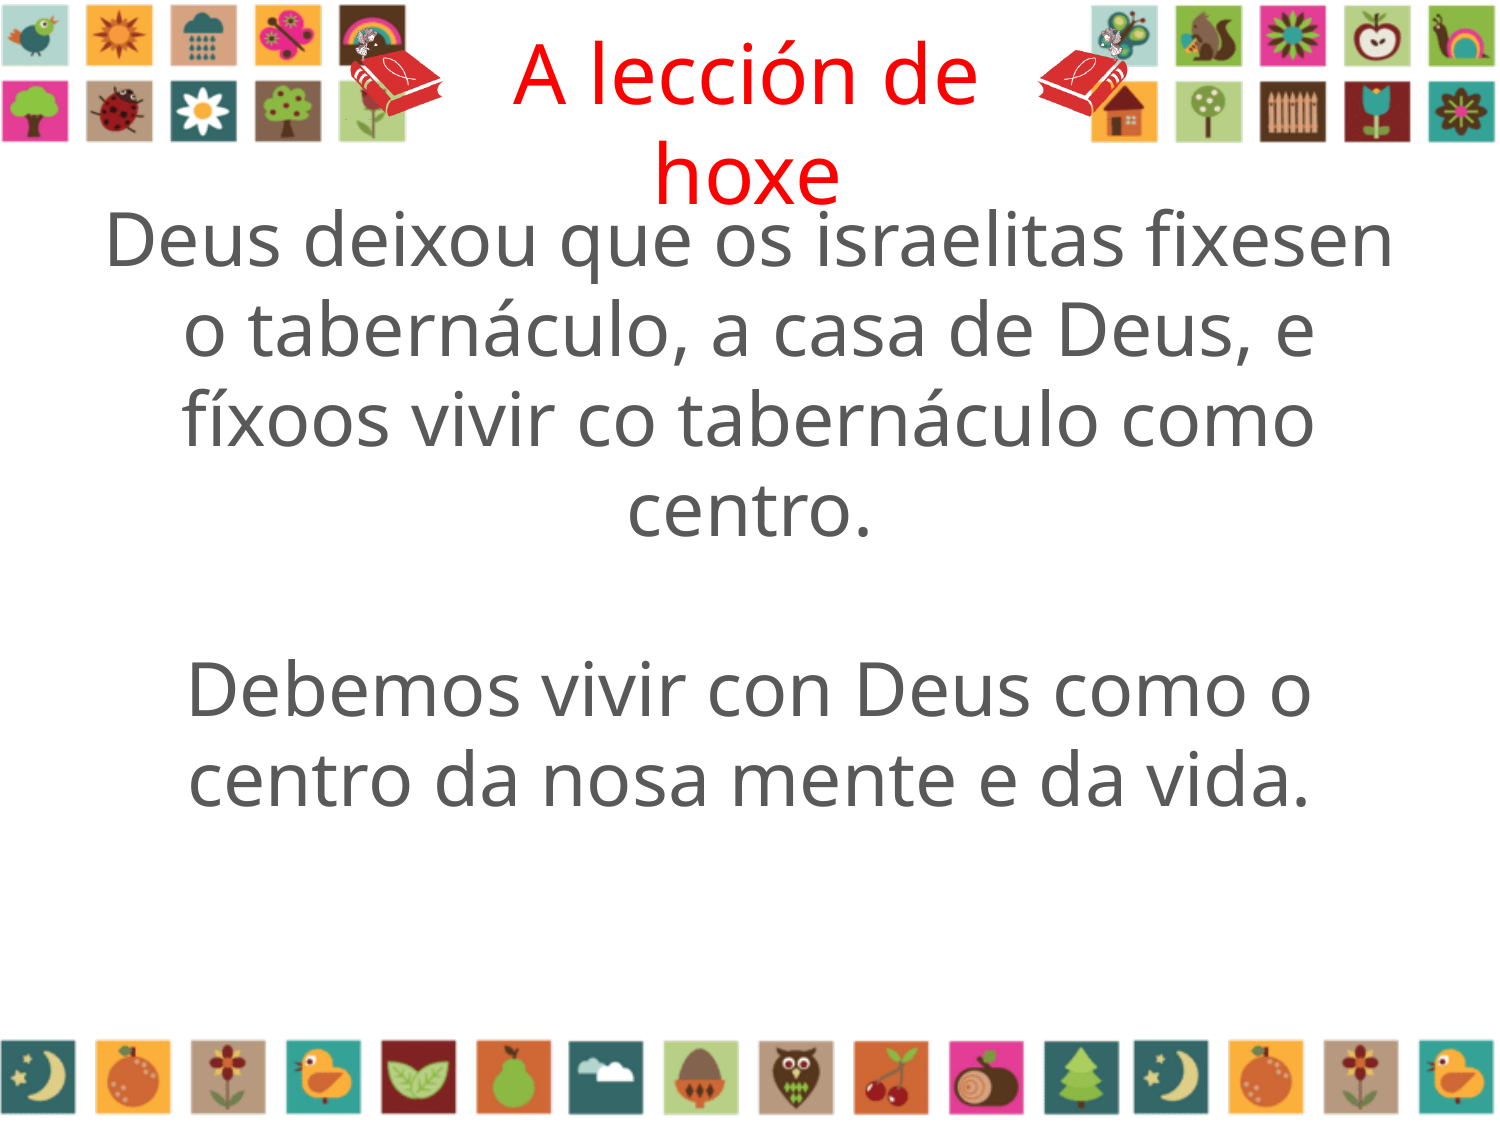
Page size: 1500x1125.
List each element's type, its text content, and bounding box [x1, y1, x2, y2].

picture [0, 3, 475, 150]
picture [1005, 3, 1500, 150]
text_box Deus deixou que os israelitas fixesen o tabernáculo, a casa de Deus, e fíxoos vivir co tabernáculo como centro. Debemos vivir con Deus como o centro da nosa mente e da vida. [76, 184, 1424, 830]
text_box A lección de hoxe [414, 13, 1080, 184]
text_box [0, 1028, 1500, 1118]
